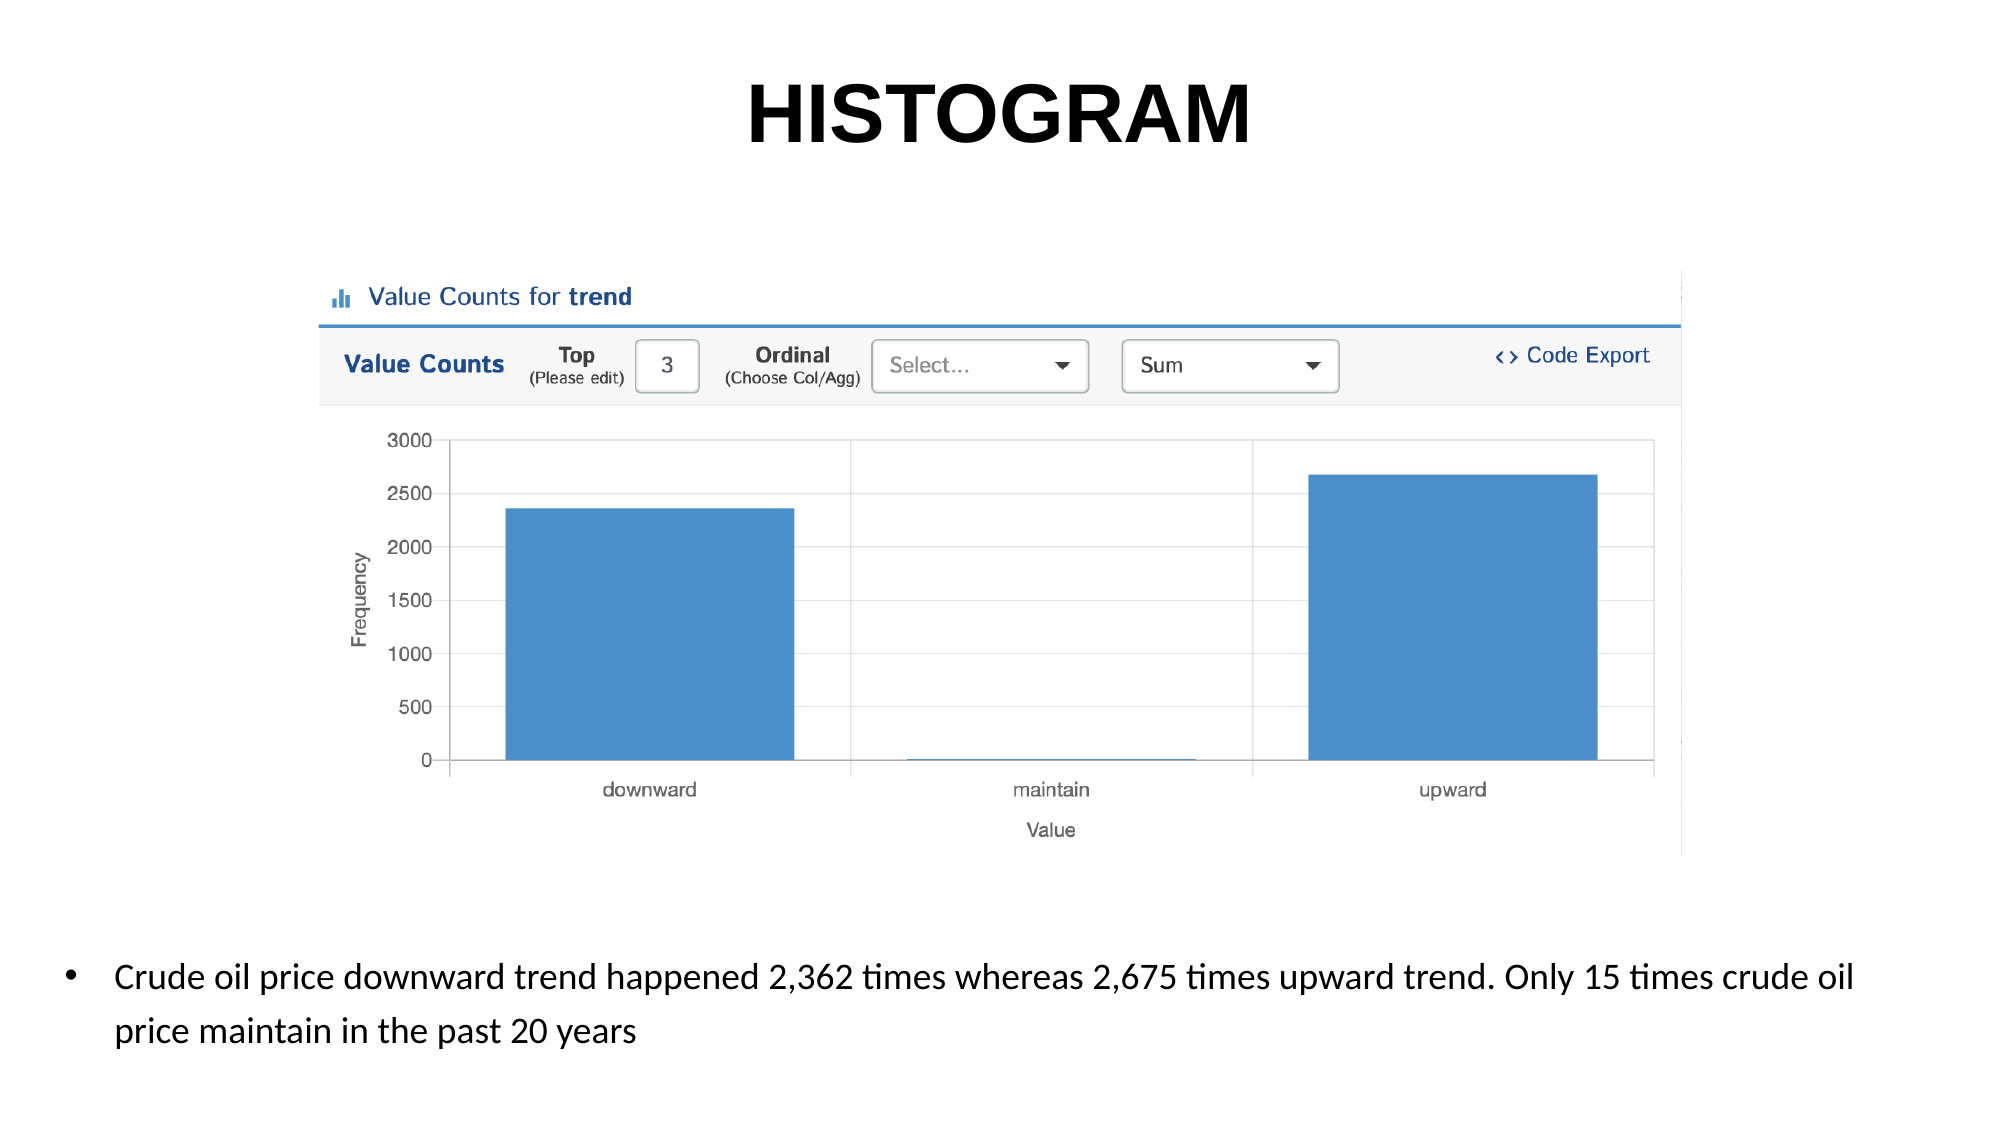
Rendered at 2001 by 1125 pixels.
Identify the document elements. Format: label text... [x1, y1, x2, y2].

subtitle Crude oil price downward trend happened 2,362 times whereas 2,675 times upward trend. Only 15 times crude oil price maintain in the past 20 years [49, 935, 1951, 1059]
picture [318, 270, 1682, 855]
text_box HISTOGRAM [249, 40, 1750, 168]
